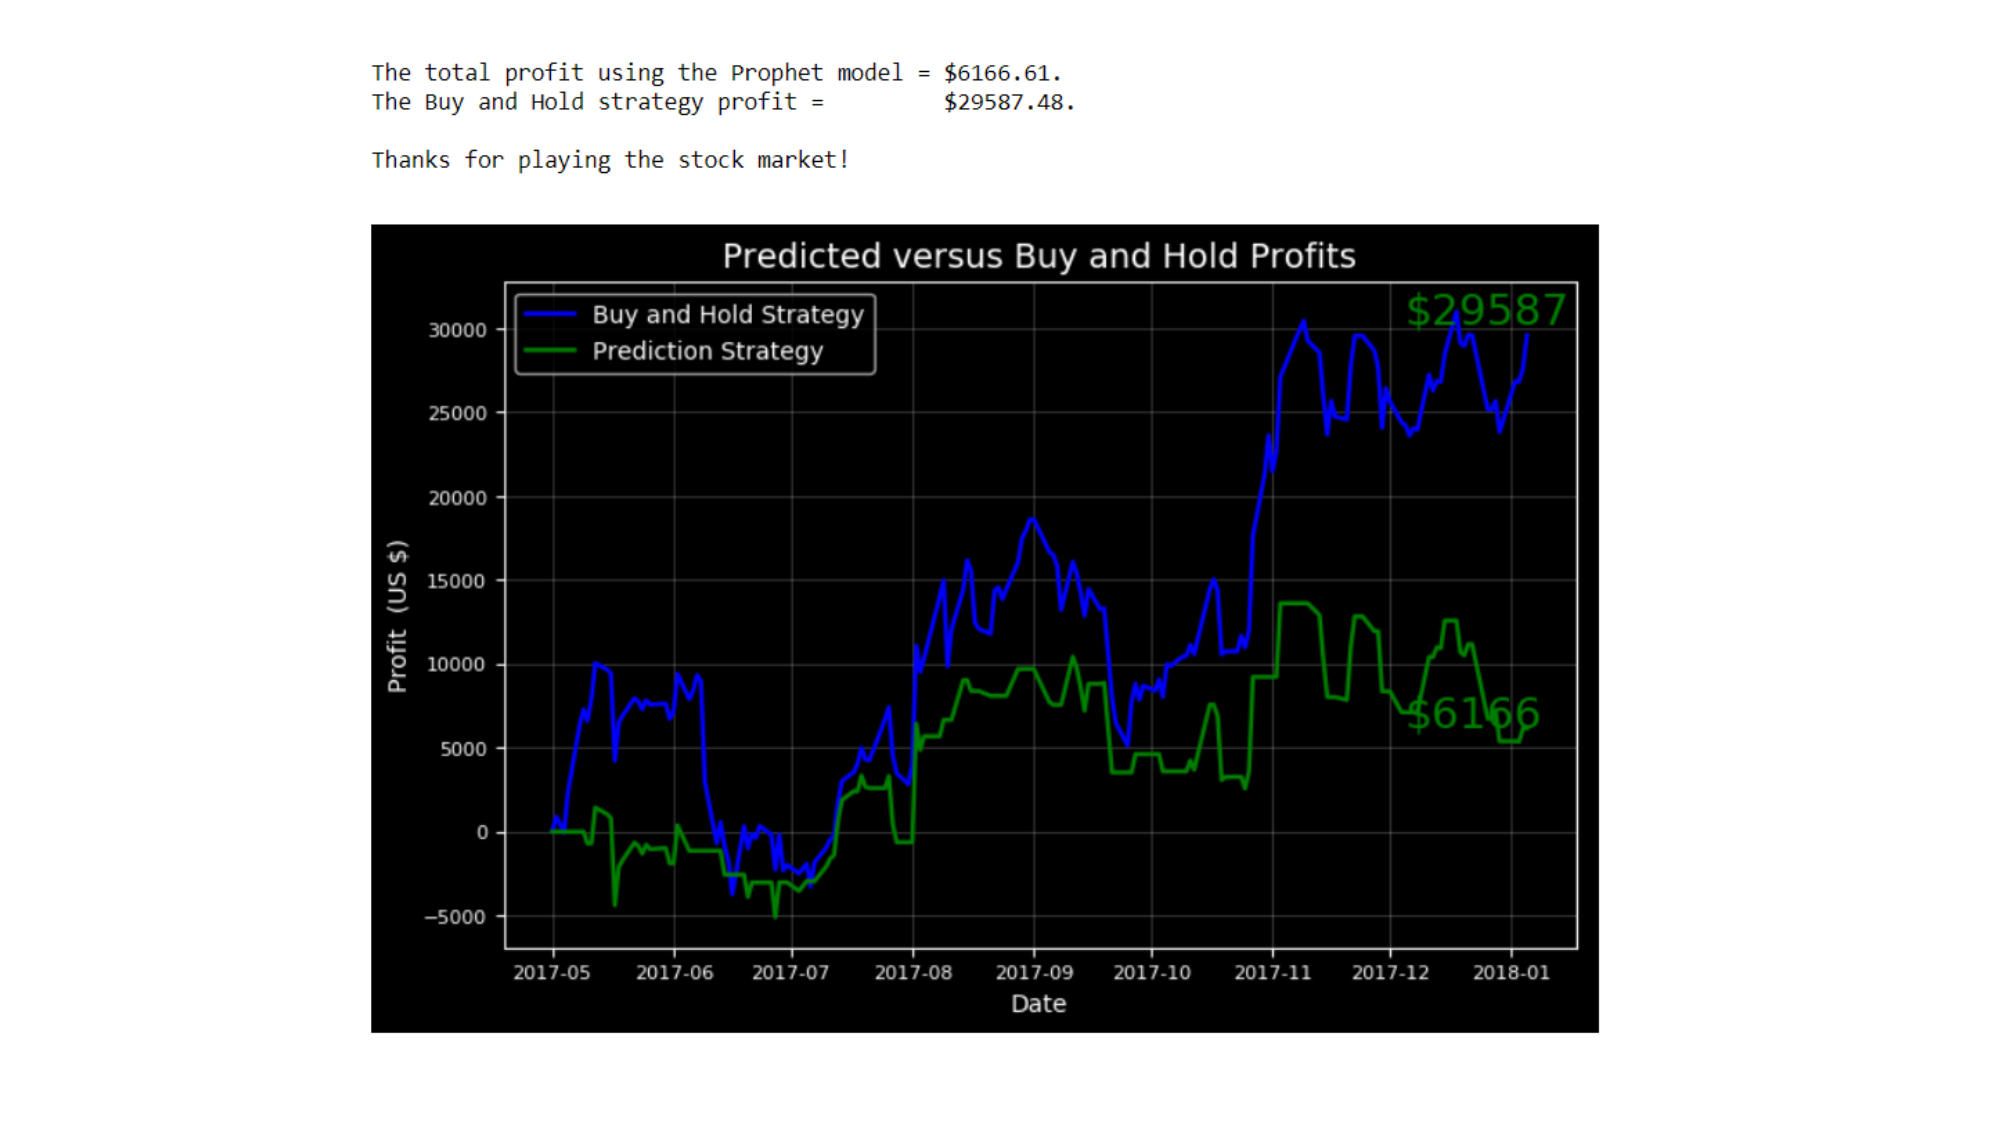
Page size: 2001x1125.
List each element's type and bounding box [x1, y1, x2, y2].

picture [352, 53, 1613, 1040]
